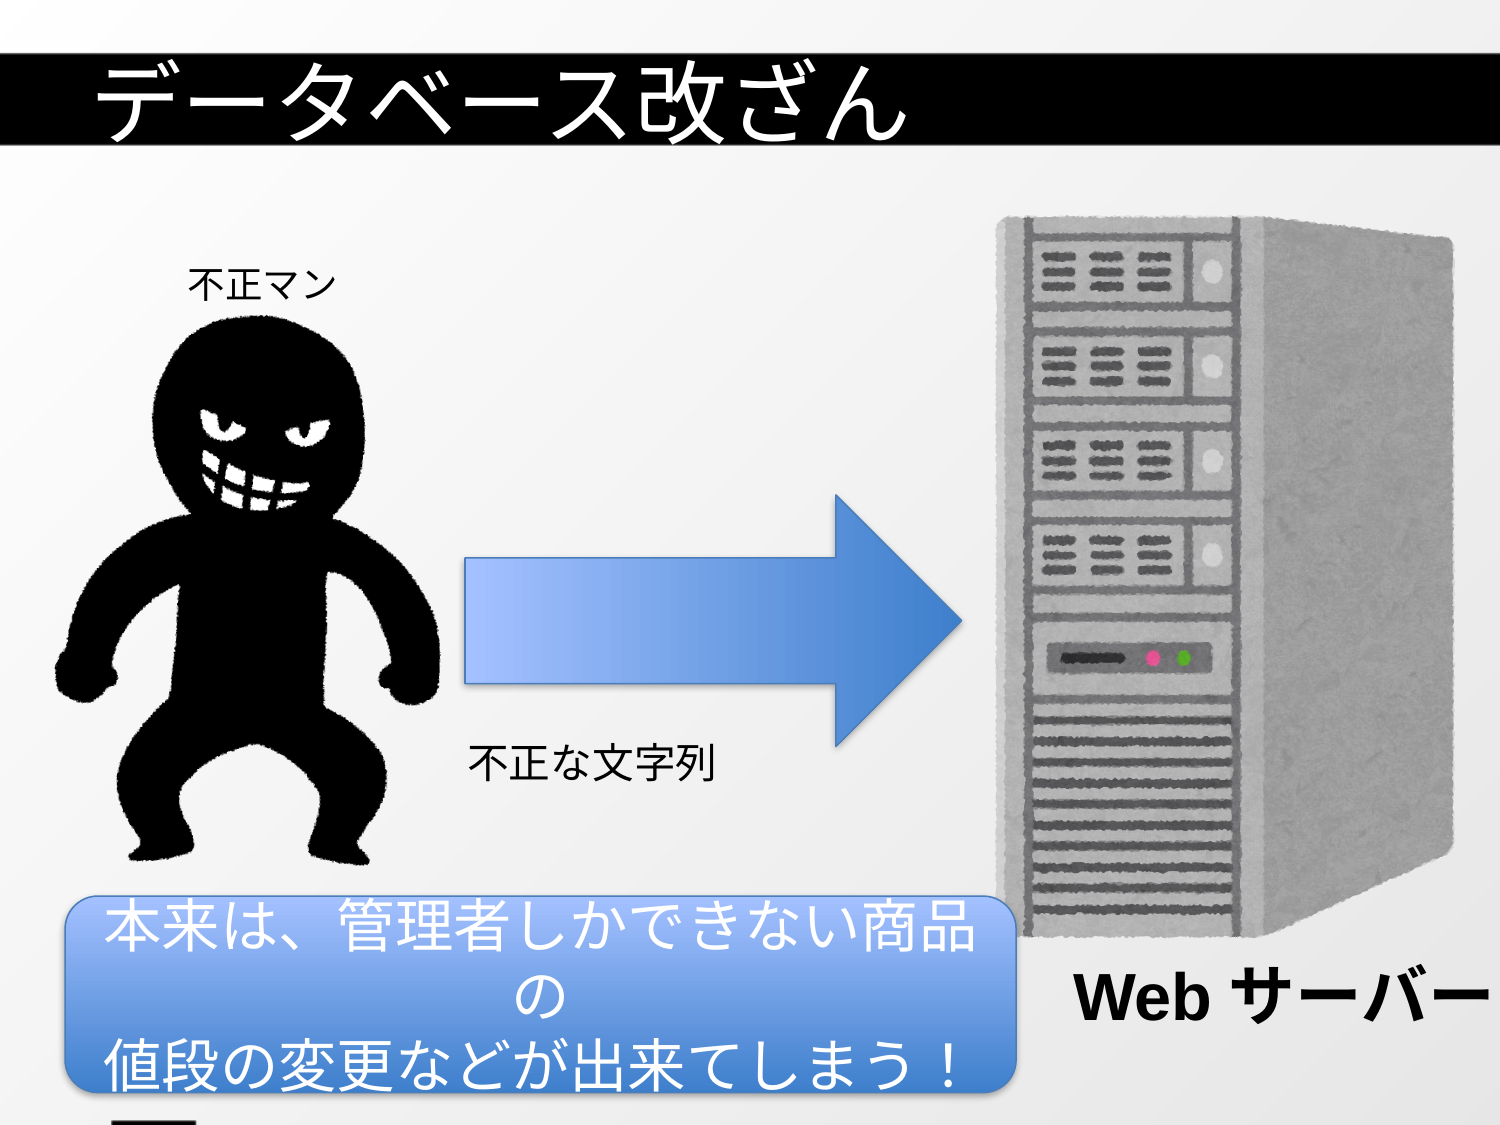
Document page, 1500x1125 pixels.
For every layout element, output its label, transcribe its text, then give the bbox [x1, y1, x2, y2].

text_box 本来は、管理者しかできない商品の 値段の変更などが出来てしまう！ [64, 895, 1017, 1094]
text_box Webサーバー [1048, 966, 1500, 1041]
title データベース改ざん [75, 7, 1425, 195]
text_box 不正な文字列 [504, 728, 891, 794]
picture [0, 0, 1500, 1125]
text_box 不正マン [172, 253, 414, 292]
text_box [504, 494, 891, 728]
